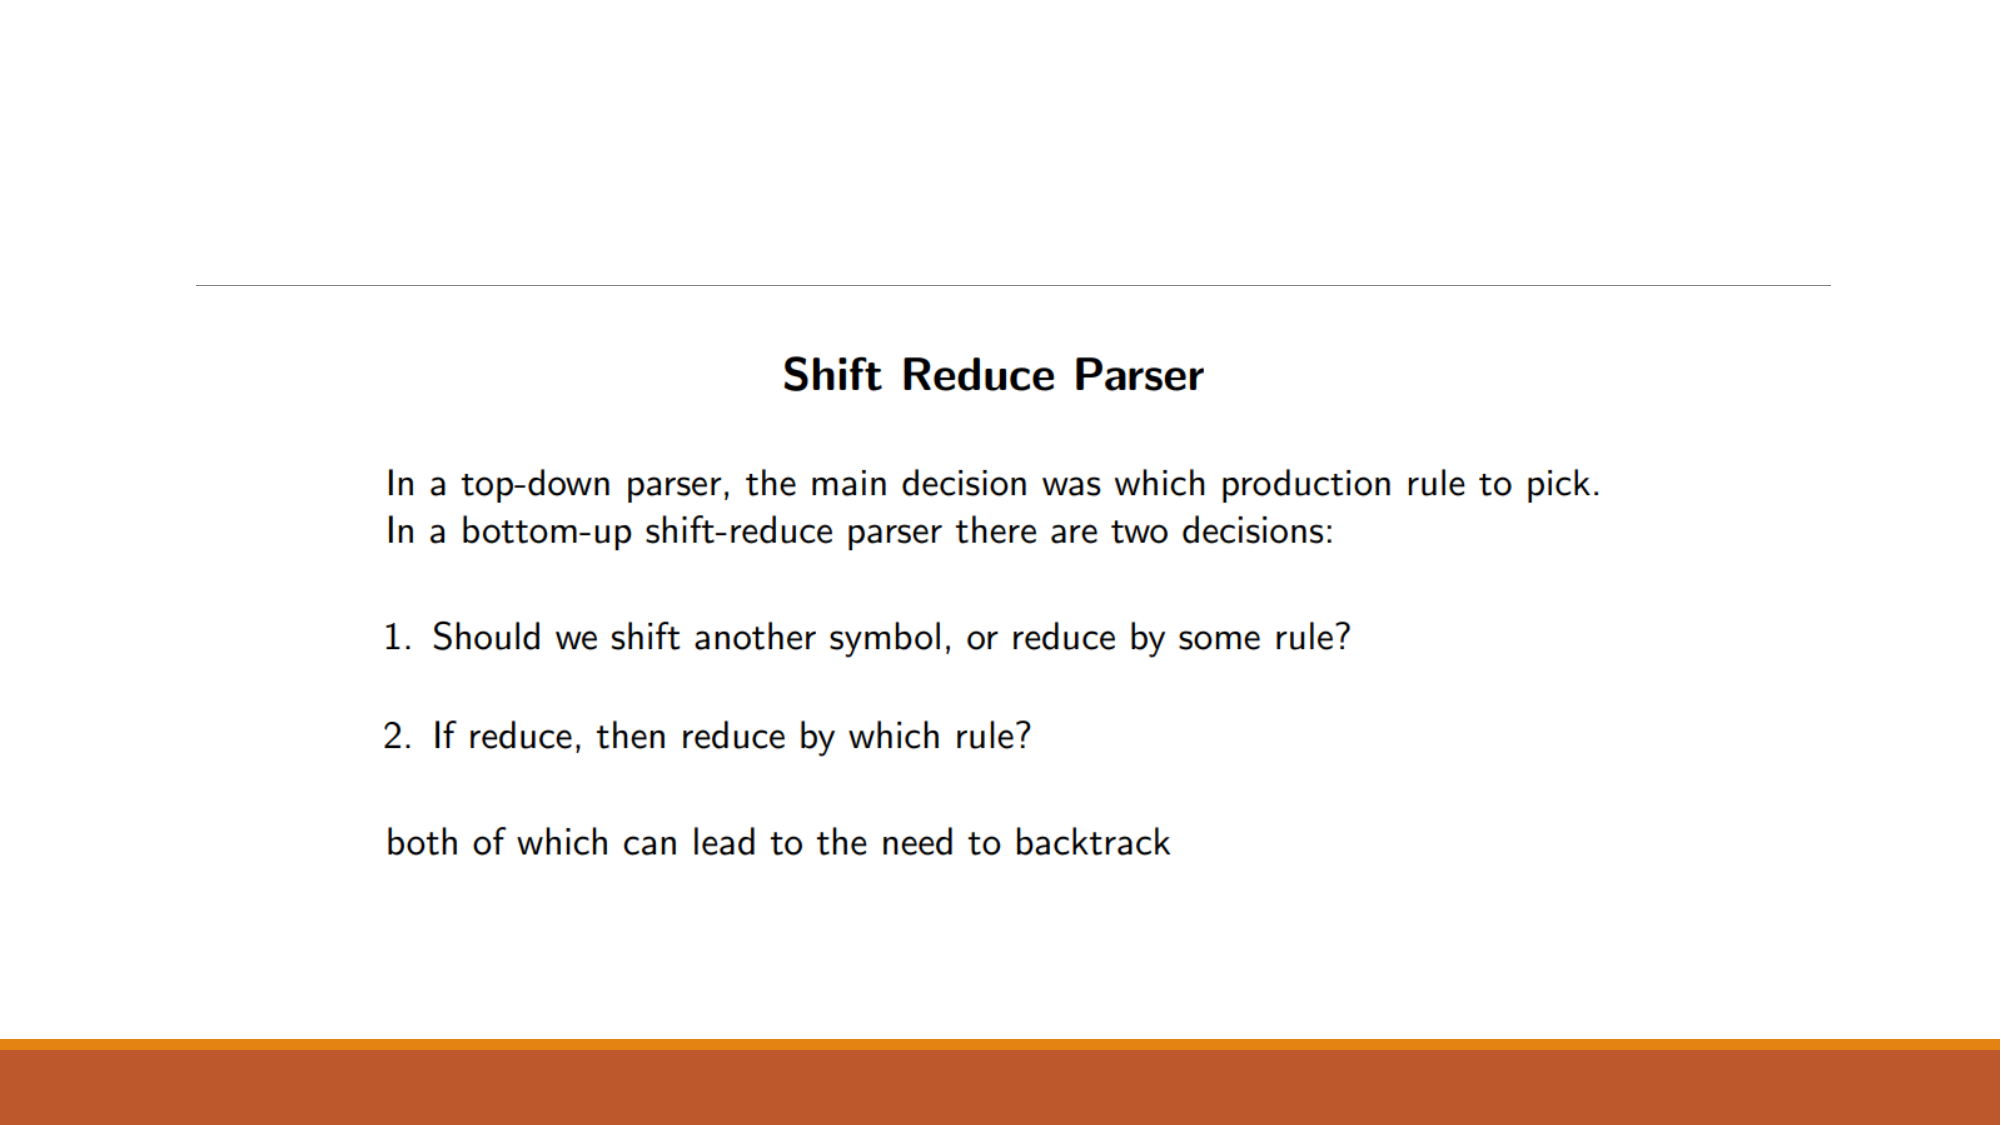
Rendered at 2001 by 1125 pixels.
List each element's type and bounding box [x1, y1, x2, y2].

list [313, 314, 1697, 951]
